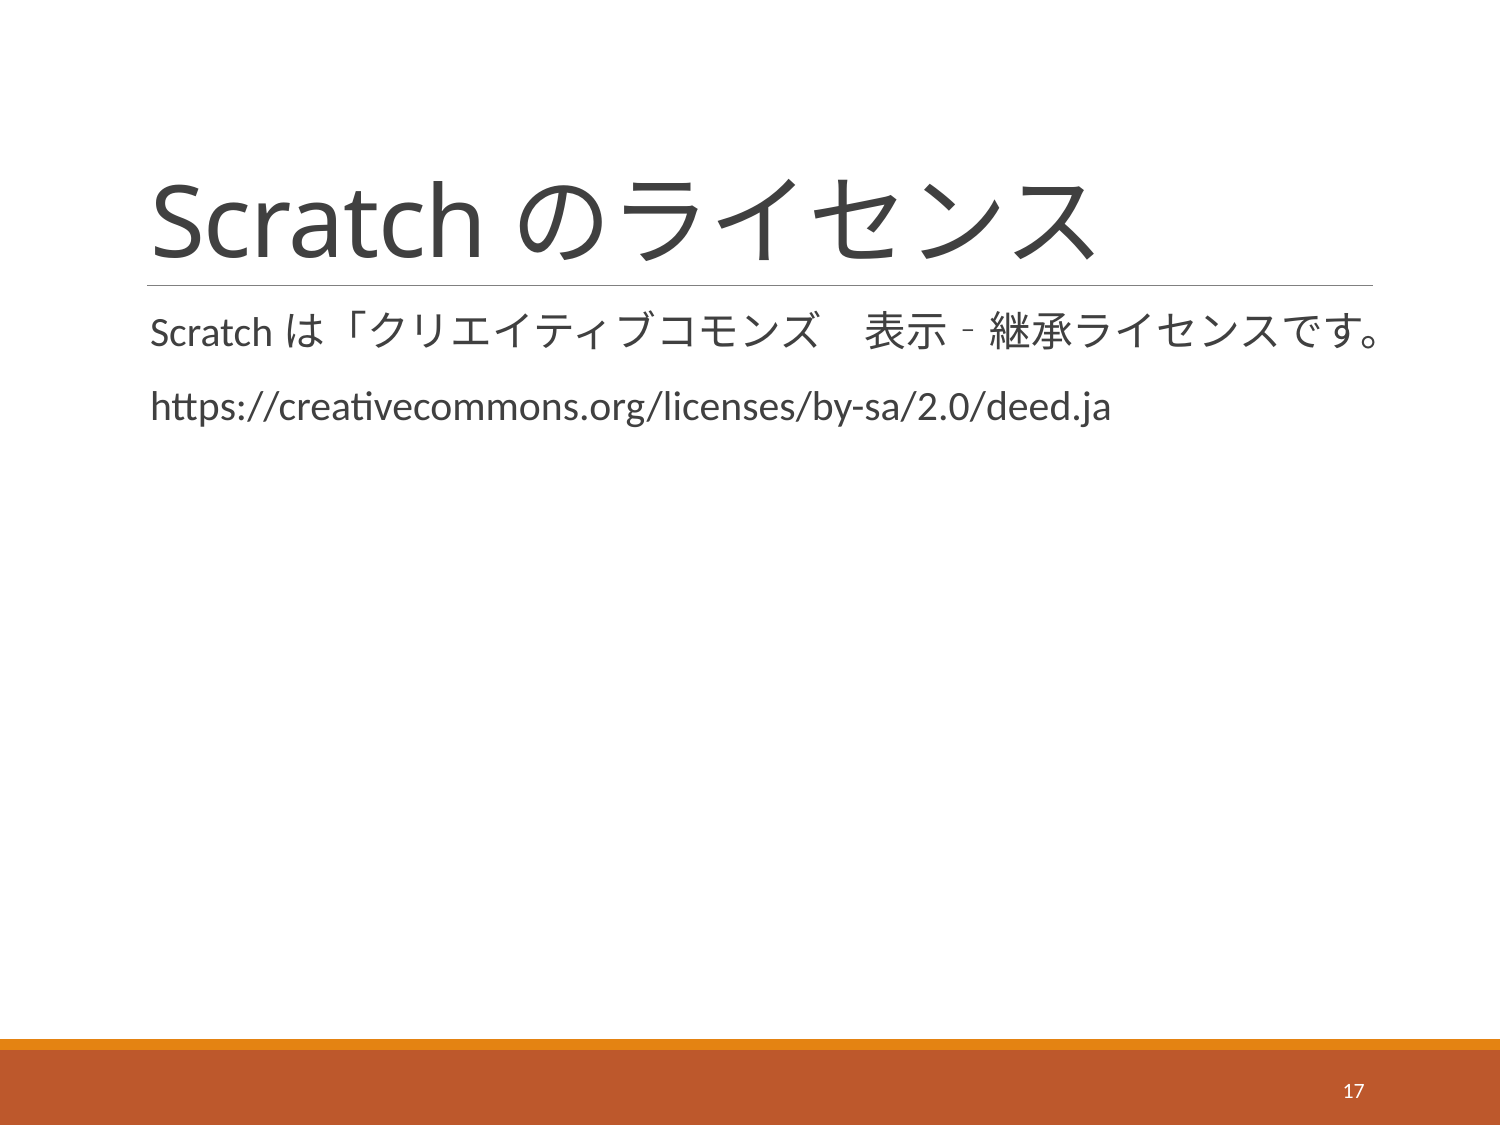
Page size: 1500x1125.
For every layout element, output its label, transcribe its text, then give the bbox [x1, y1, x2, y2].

list Scratchは「クリエイティブコモンズ 表示‐継承ライセンスです。 https://creativecommons.org/licenses/by-sa/2.0/deed.ja [135, 302, 1373, 963]
slide_number 16 [1218, 1059, 1380, 1120]
title Scratchのライセンス [135, 47, 1373, 285]
